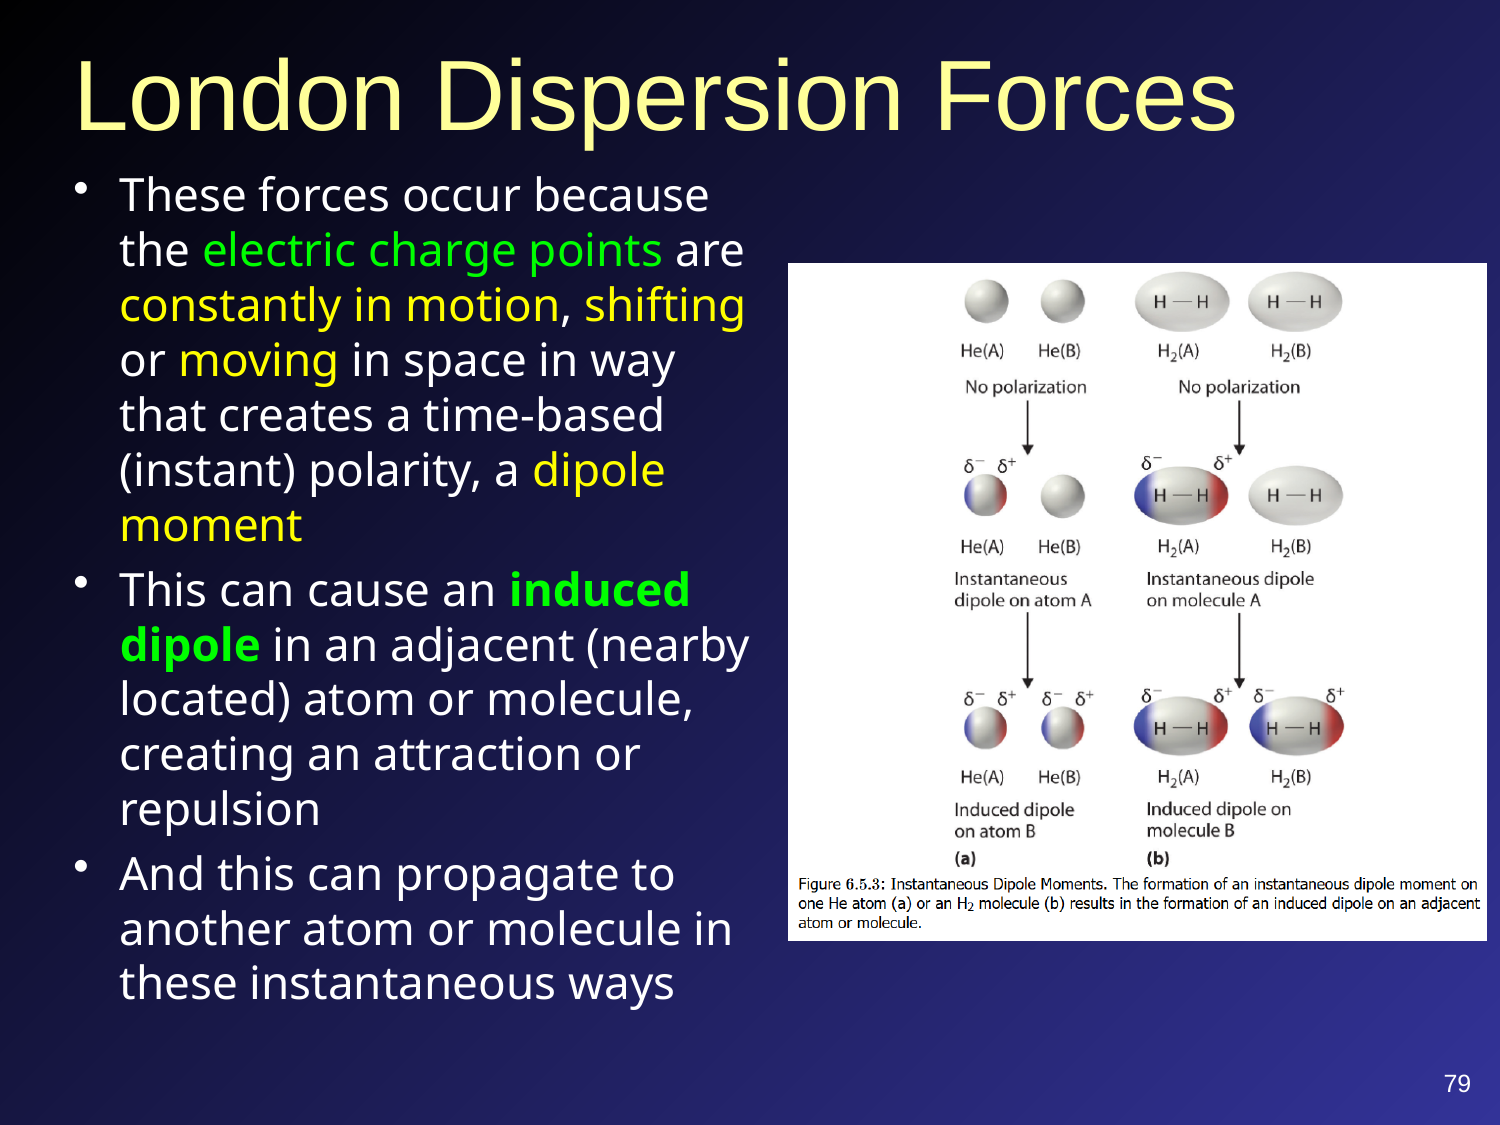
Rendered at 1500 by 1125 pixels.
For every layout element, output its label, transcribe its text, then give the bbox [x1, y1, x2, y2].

picture [788, 262, 1487, 941]
list These forces occur because the electric charge points are constantly in motion, shifting or moving in space in way that creates a time-based (instant) polarity, a dipole moment This can cause an induced dipole in an adjacent (nearby located) atom or molecule, creating an attraction or repulsion And this can propagate to another atom or molecule in these instantaneous ways [58, 158, 789, 1087]
slide_number 79 [1148, 1052, 1487, 1112]
title London Dispersion Forces [58, 22, 1441, 159]
